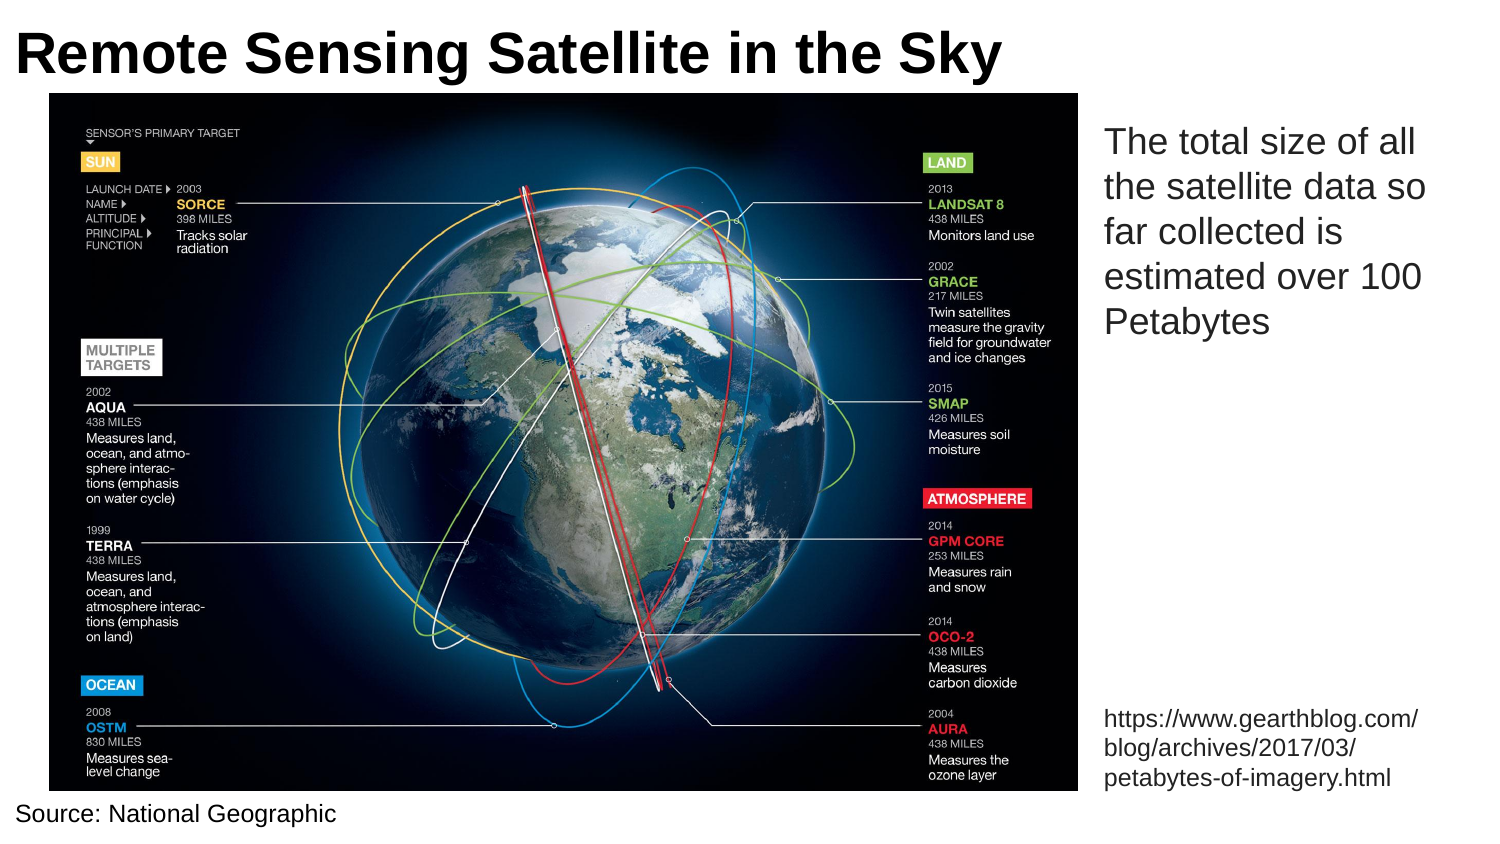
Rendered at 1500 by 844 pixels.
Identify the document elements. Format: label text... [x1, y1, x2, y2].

text_box Source: National Geographic [0, 782, 1432, 844]
title Remote Sensing Satellite in the Sky [0, 0, 1398, 94]
text_box The total size of all the satellite data so far collected is estimated over 100 Petabytes https://www.gearthblog.com/blog/archives/2017/03/petabytes-of-imagery.html [1088, 102, 1473, 775]
picture [49, 93, 1078, 792]
